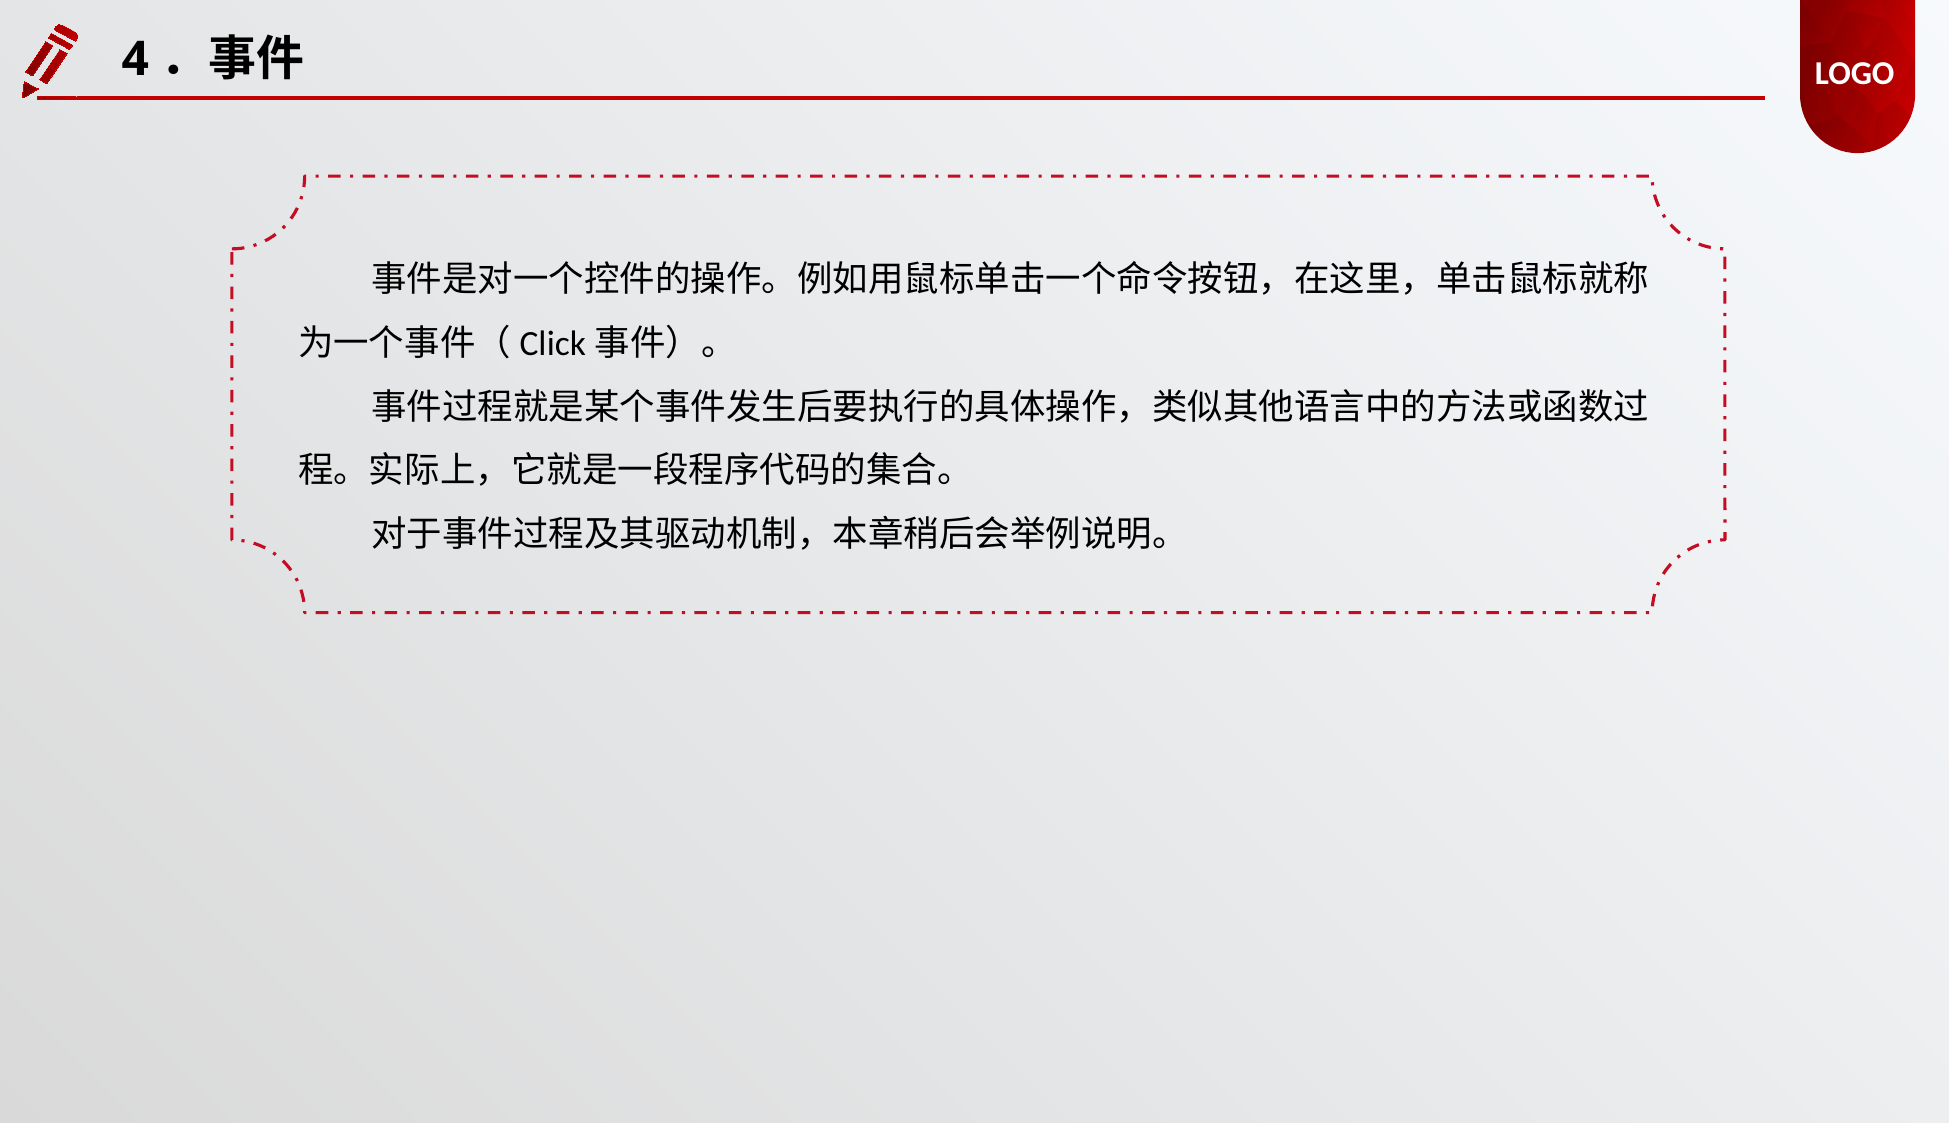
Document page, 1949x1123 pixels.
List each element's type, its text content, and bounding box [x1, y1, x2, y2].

text_box 事件是对一个控件的操作。例如用鼠标单击一个命令按钮，在这里，单击鼠标就称为一个事件（Click事件）。 事件过程就是某个事件发生后要执行的具体操作，类似其他语言中的方法或函数过程。实际上，它就是一段程序代码的集合。 对于事件过程及其驱动机制，本章稍后会举例说明。 [231, 176, 1725, 613]
text_box 4．事件 [101, 17, 456, 95]
picture [48, 33, 73, 49]
picture [40, 50, 67, 83]
picture [26, 42, 52, 75]
picture [1800, 0, 1916, 154]
picture [54, 24, 78, 41]
picture [22, 82, 37, 97]
